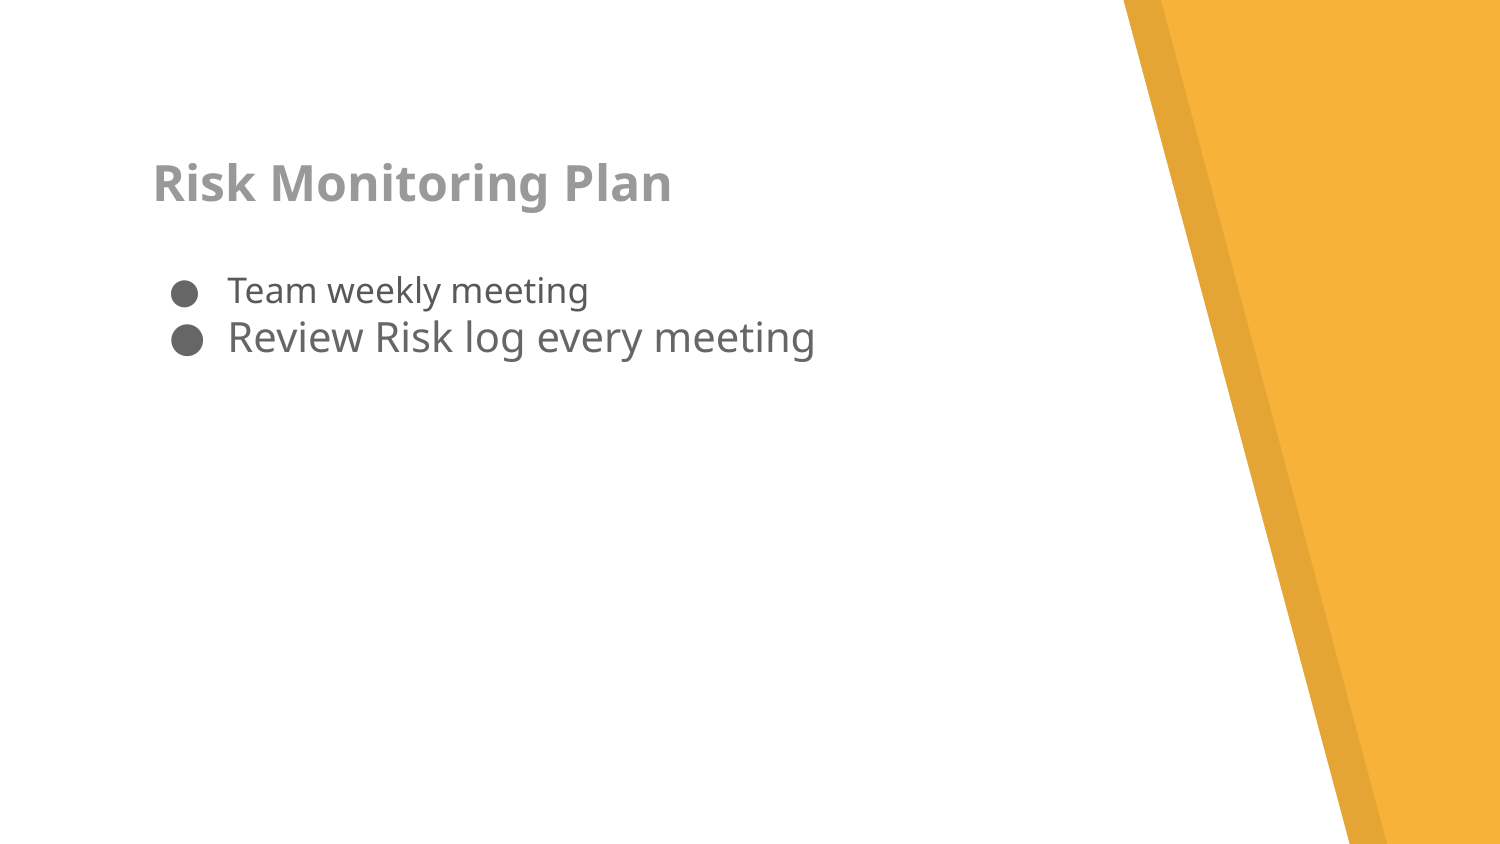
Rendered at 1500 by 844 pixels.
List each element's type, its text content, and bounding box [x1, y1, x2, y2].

list Team weekly meeting Review Risk log every meeting [137, 246, 1011, 617]
title Risk Monitoring Plan [137, 146, 1011, 227]
